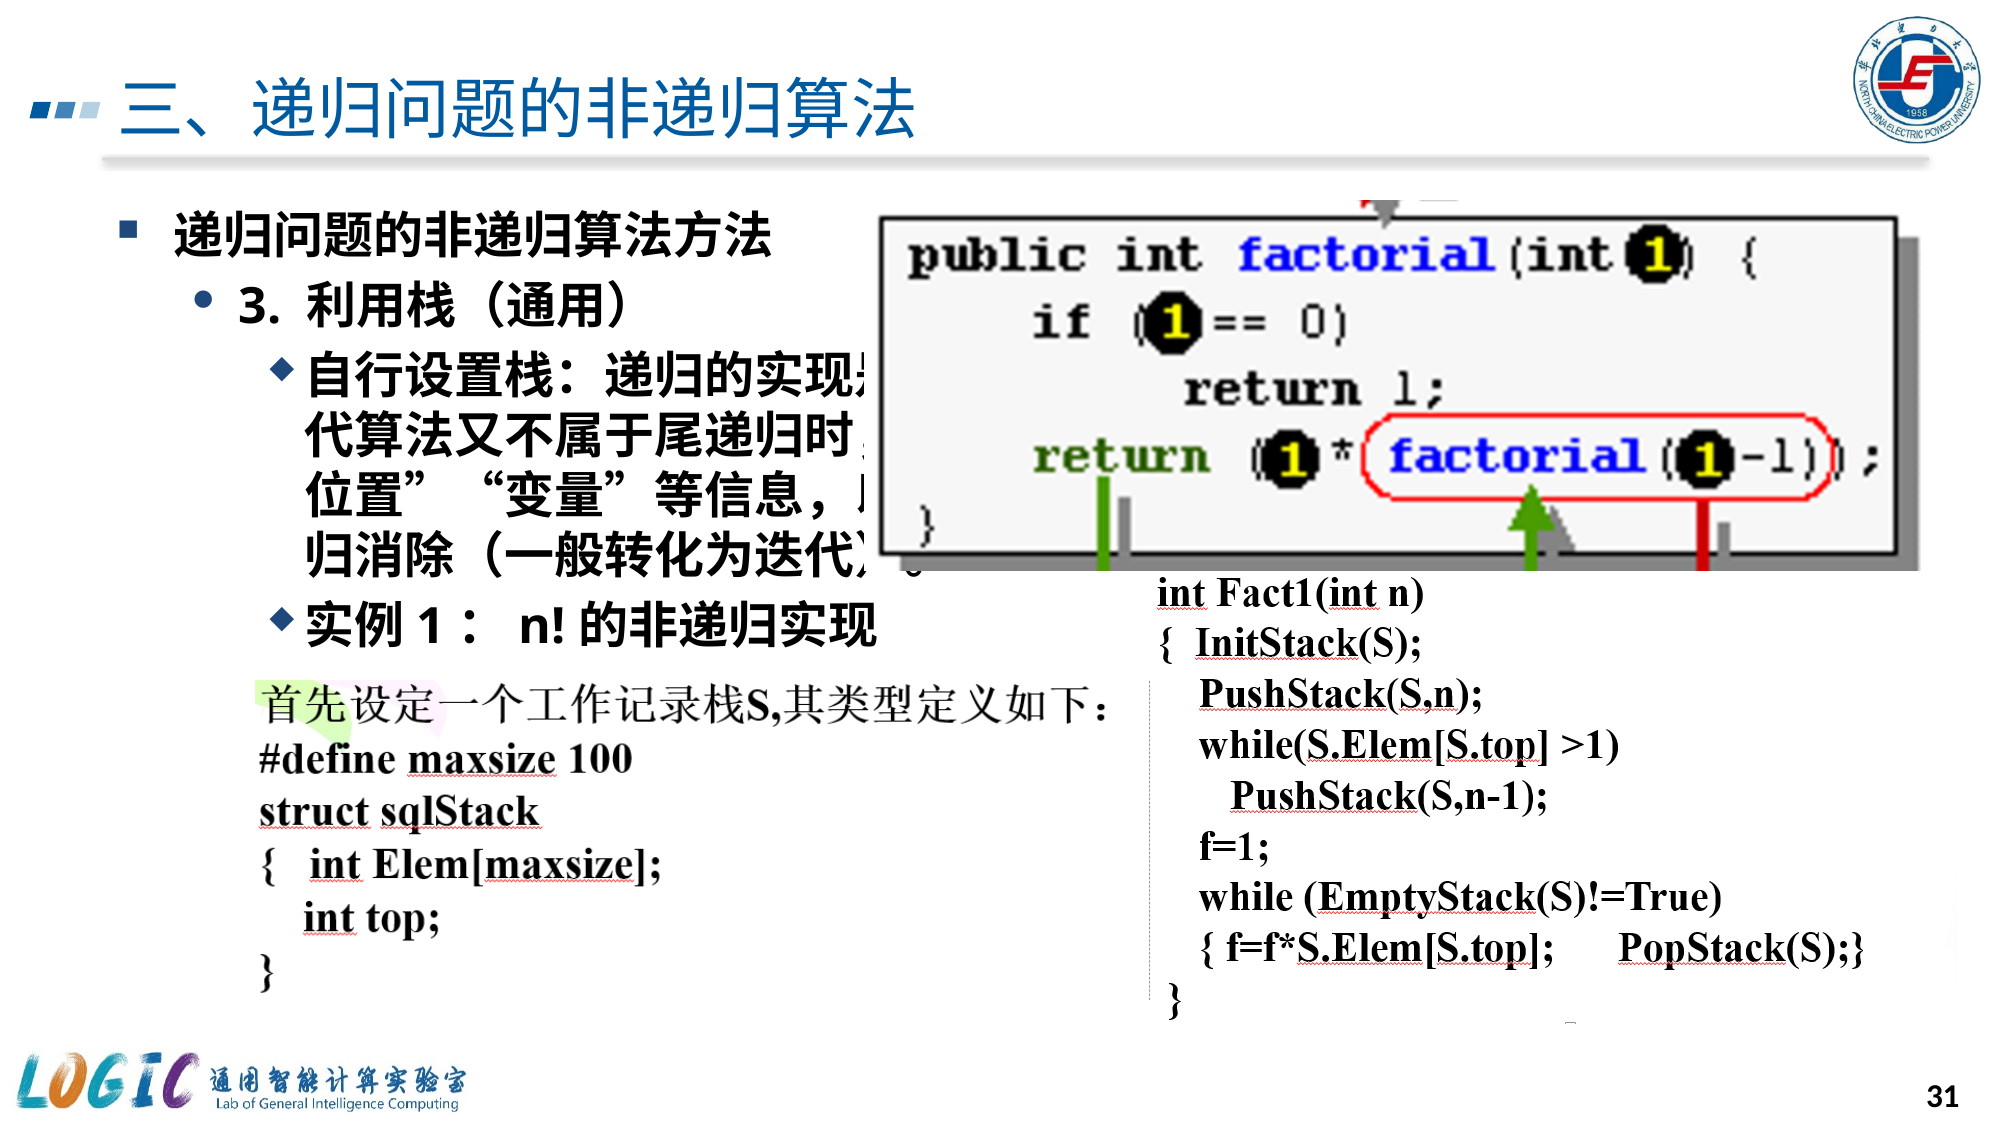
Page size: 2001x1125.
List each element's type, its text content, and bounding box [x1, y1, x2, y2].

picture [1835, 3, 2001, 161]
title 三、递归问题的非递归算法 [102, 66, 1756, 173]
list 递归问题的非递归算法方法 3. 利用栈（通用） 自行设置栈：递归的实现是基于栈的，当一个递归问题不容易找到它的迭代算法又不属于尾递归时，通常通过引入一个自行设置工作栈保存“返回位置”“变量”等信息，以实现过程调用一返回控制；这种思想适用于递归消除（一般转化为迭代）。 实例1：n!的非递归实现 [102, 196, 1922, 976]
picture [255, 573, 1958, 1024]
picture [864, 199, 1921, 571]
picture [0, 1034, 479, 1123]
slide_number 31 [1866, 1063, 1975, 1124]
